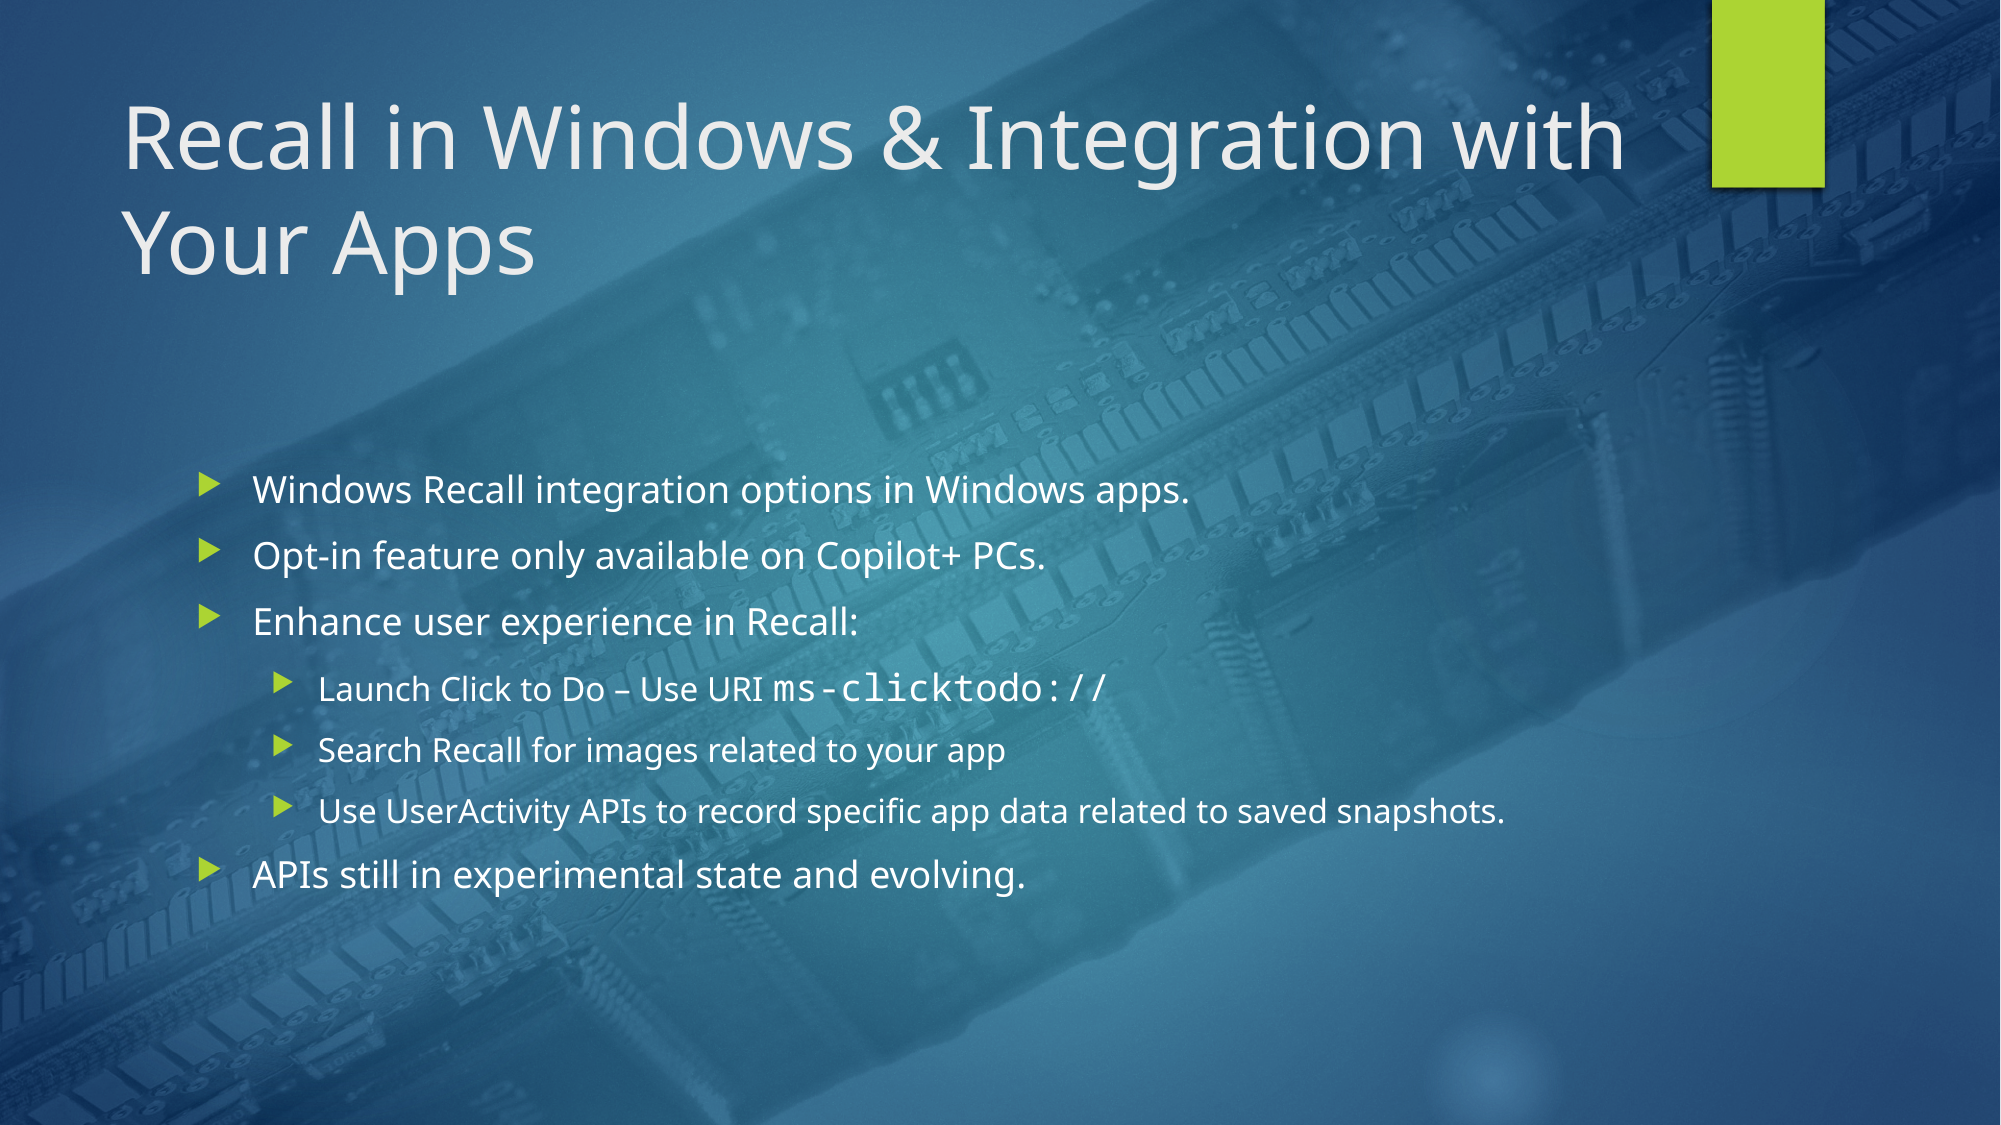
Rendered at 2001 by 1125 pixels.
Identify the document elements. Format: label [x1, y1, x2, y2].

list [0, 0, 2000, 1125]
